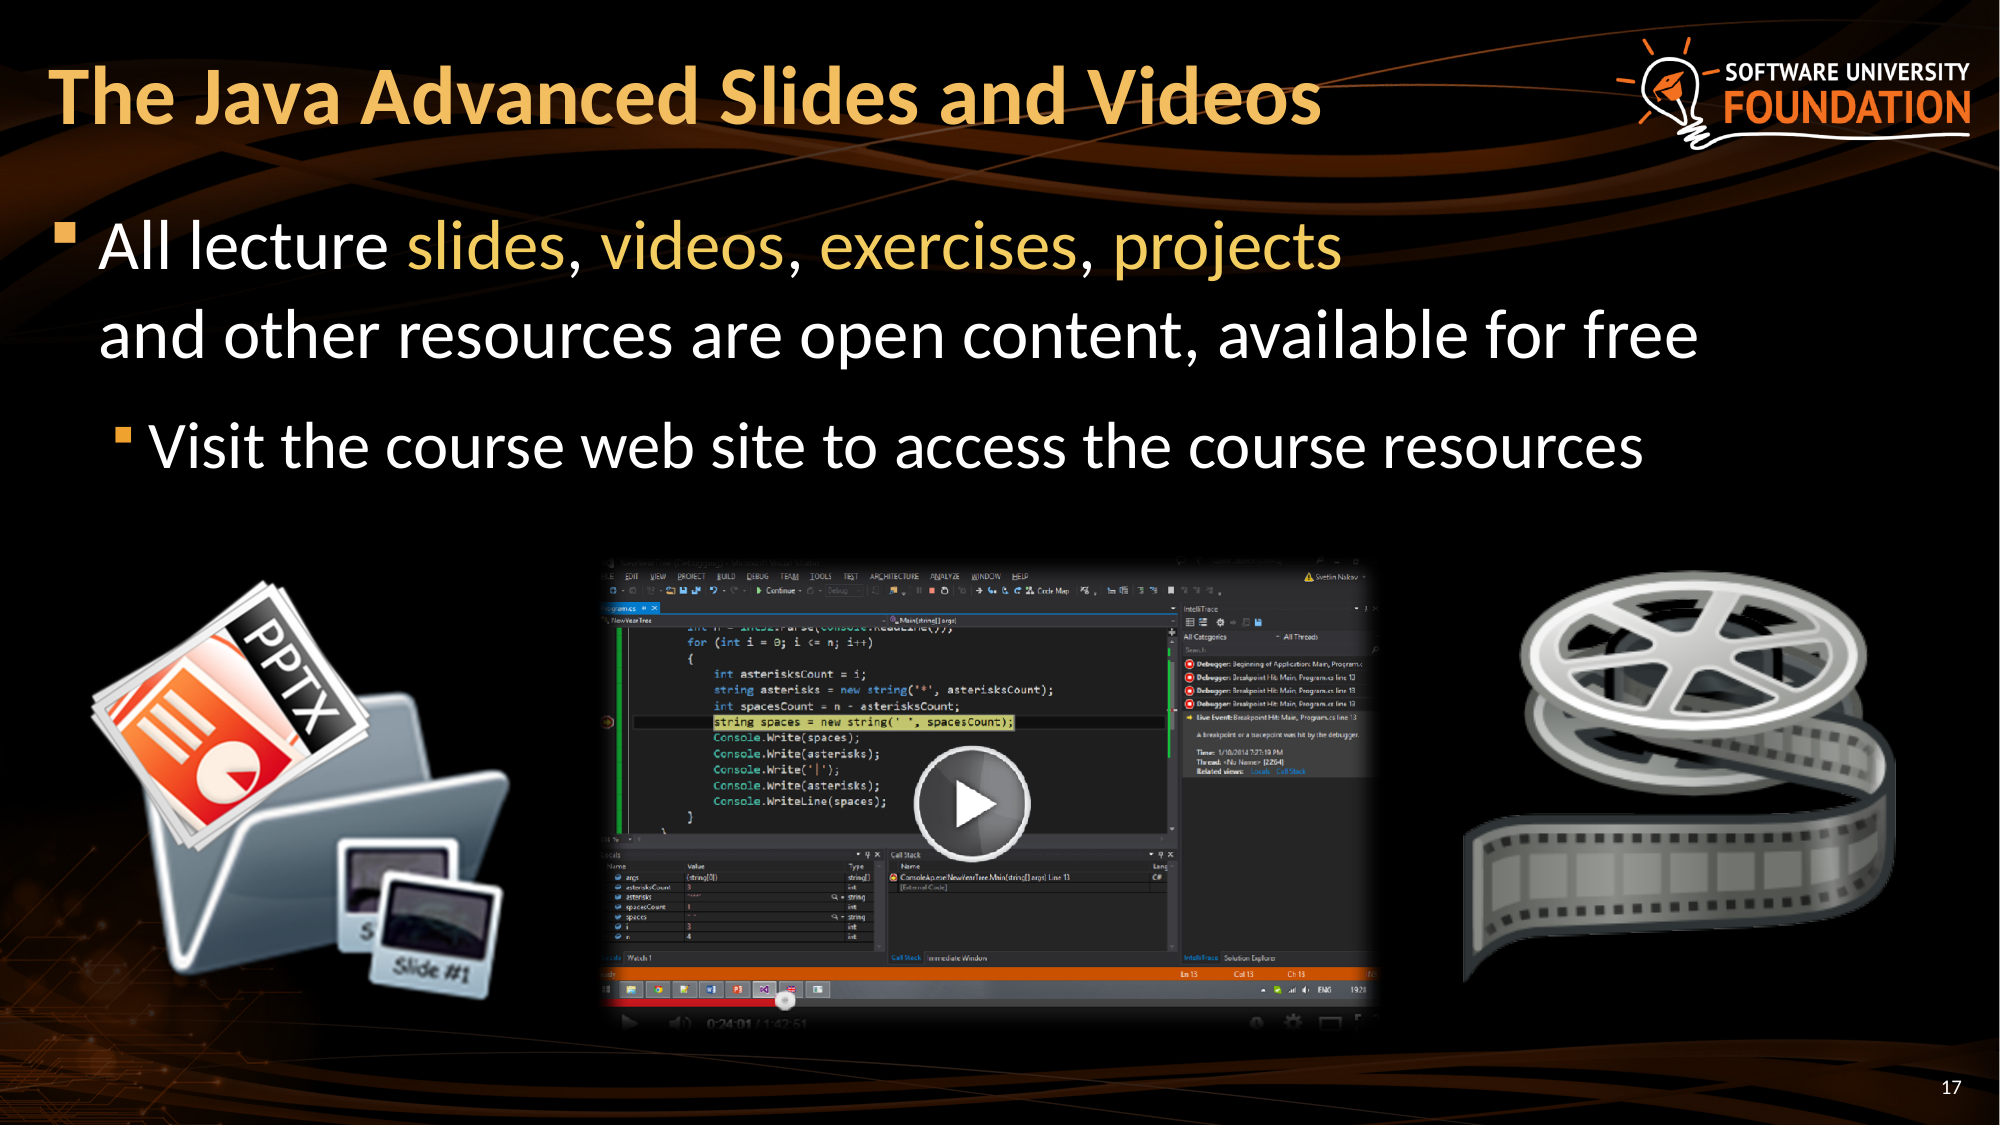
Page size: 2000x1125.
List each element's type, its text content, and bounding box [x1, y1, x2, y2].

list All lecture slides, videos, exercises, projects and other resources are open content, available for free Visit the course web site to access the course resources [31, 188, 1968, 1103]
title The Java Advanced Slides and Videos [30, 6, 1602, 189]
picture [0, 0, 2000, 1125]
